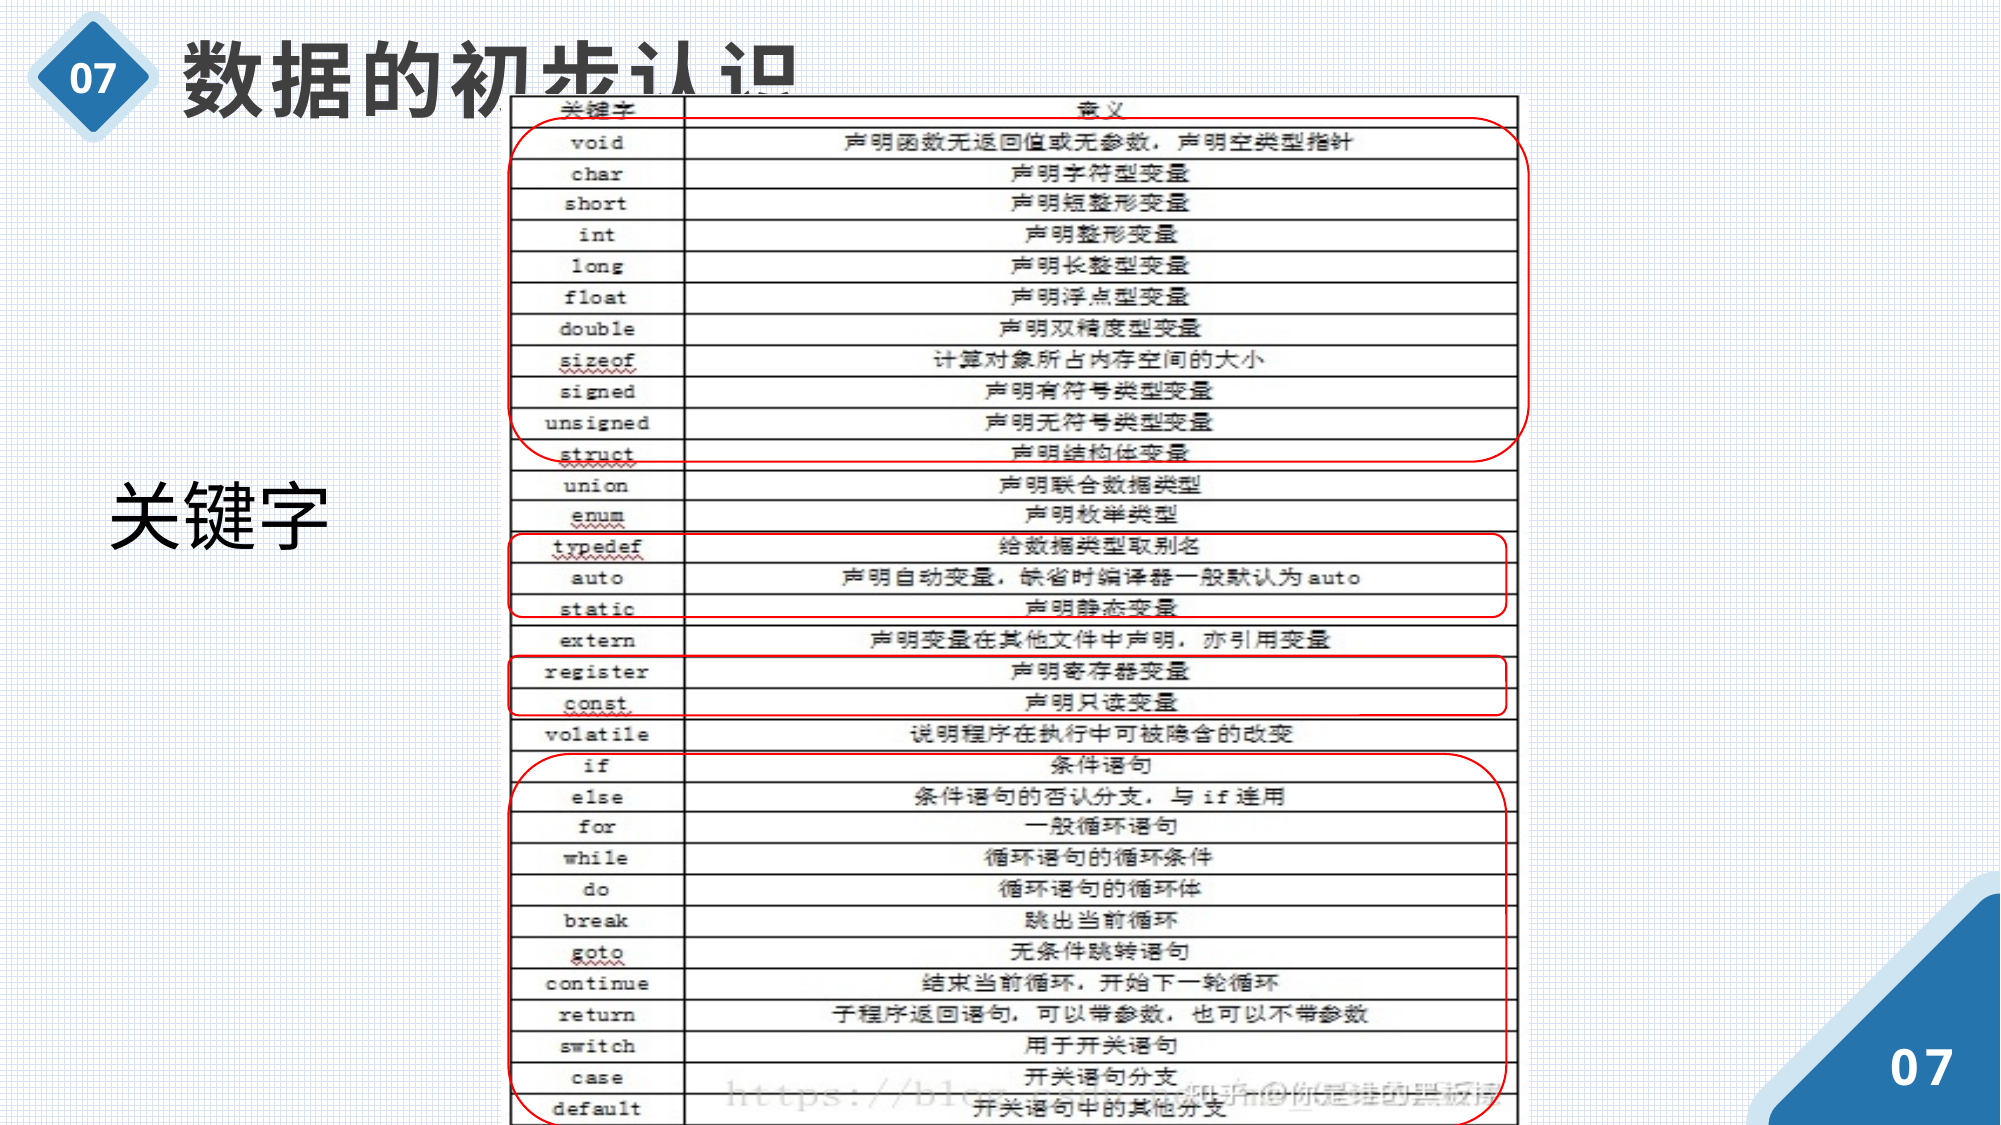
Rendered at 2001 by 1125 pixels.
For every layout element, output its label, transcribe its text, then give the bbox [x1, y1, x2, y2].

text_box [1756, 881, 2000, 1125]
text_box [40, 20, 841, 137]
text_box 关键字 [93, 461, 468, 716]
text_box 07 [1840, 1028, 2000, 1103]
picture [501, 93, 1529, 1125]
